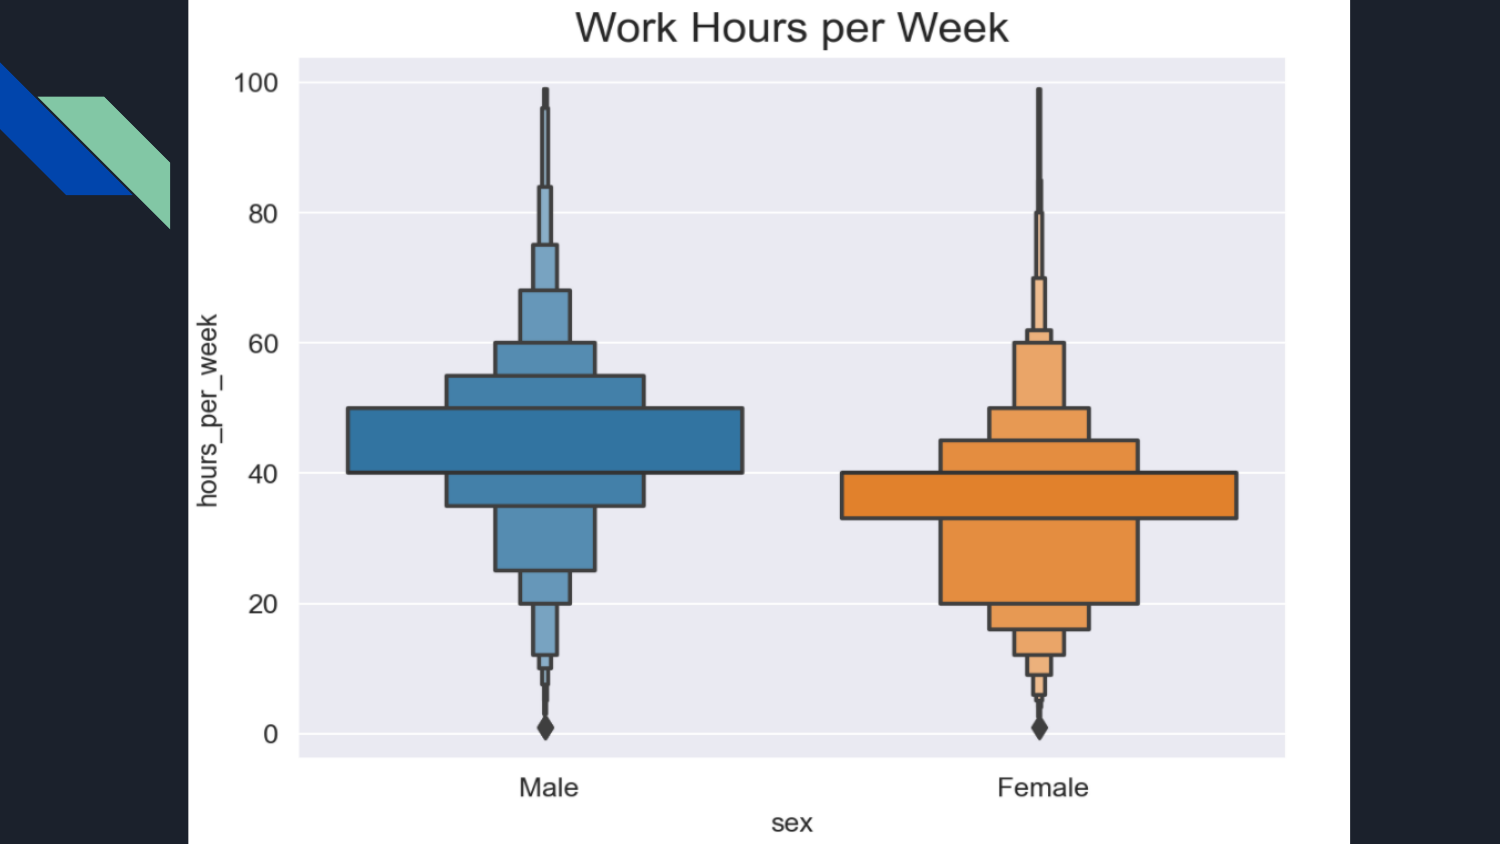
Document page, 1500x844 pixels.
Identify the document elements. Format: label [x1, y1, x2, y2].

picture [188, 0, 1351, 844]
